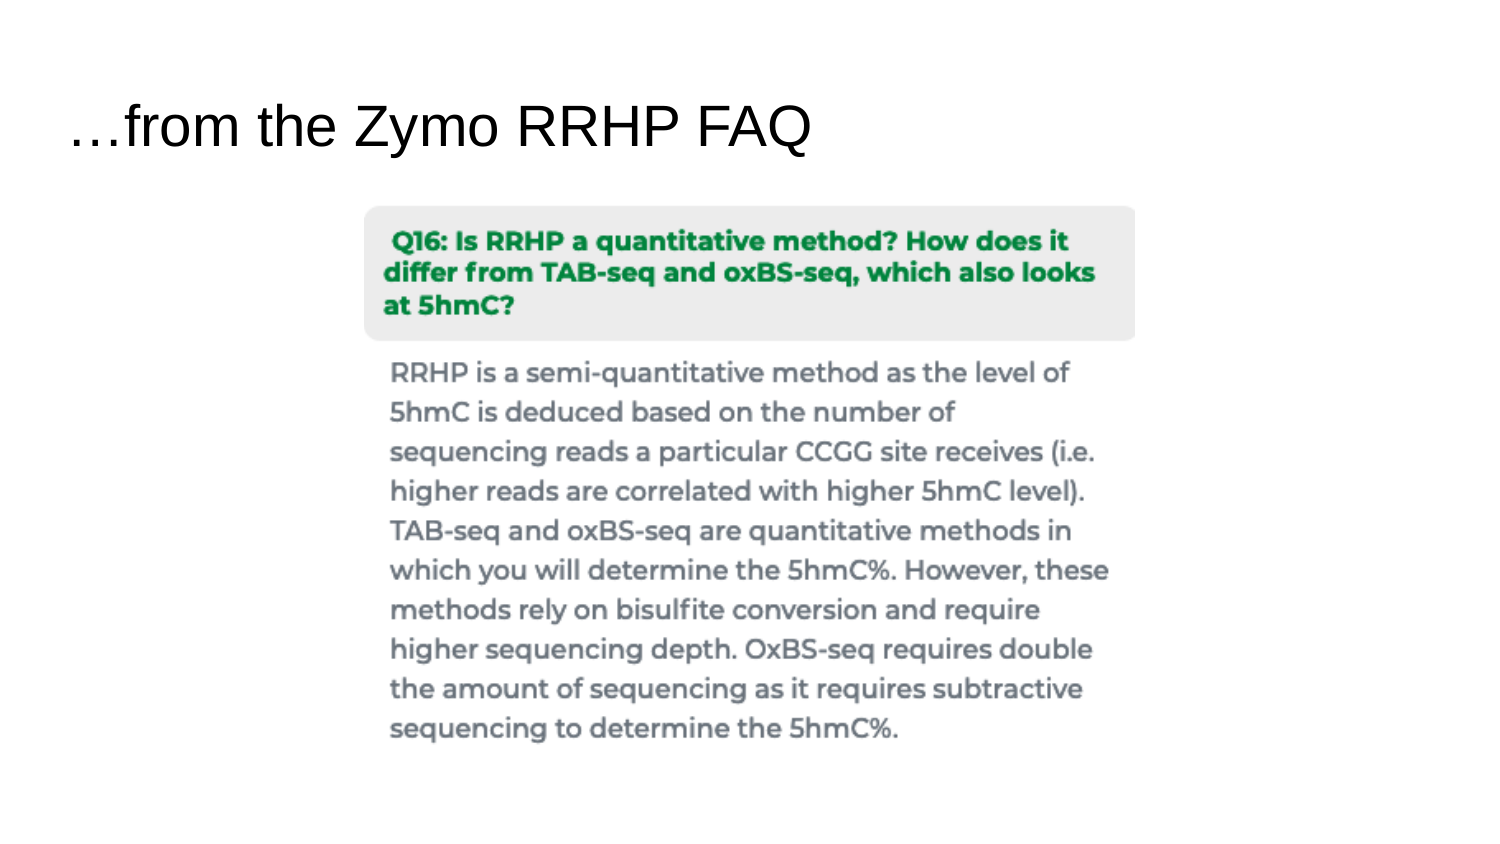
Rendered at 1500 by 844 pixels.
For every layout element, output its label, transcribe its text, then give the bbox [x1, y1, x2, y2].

title …from the Zymo RRHP FAQ [51, 72, 1449, 167]
picture [364, 197, 1136, 771]
